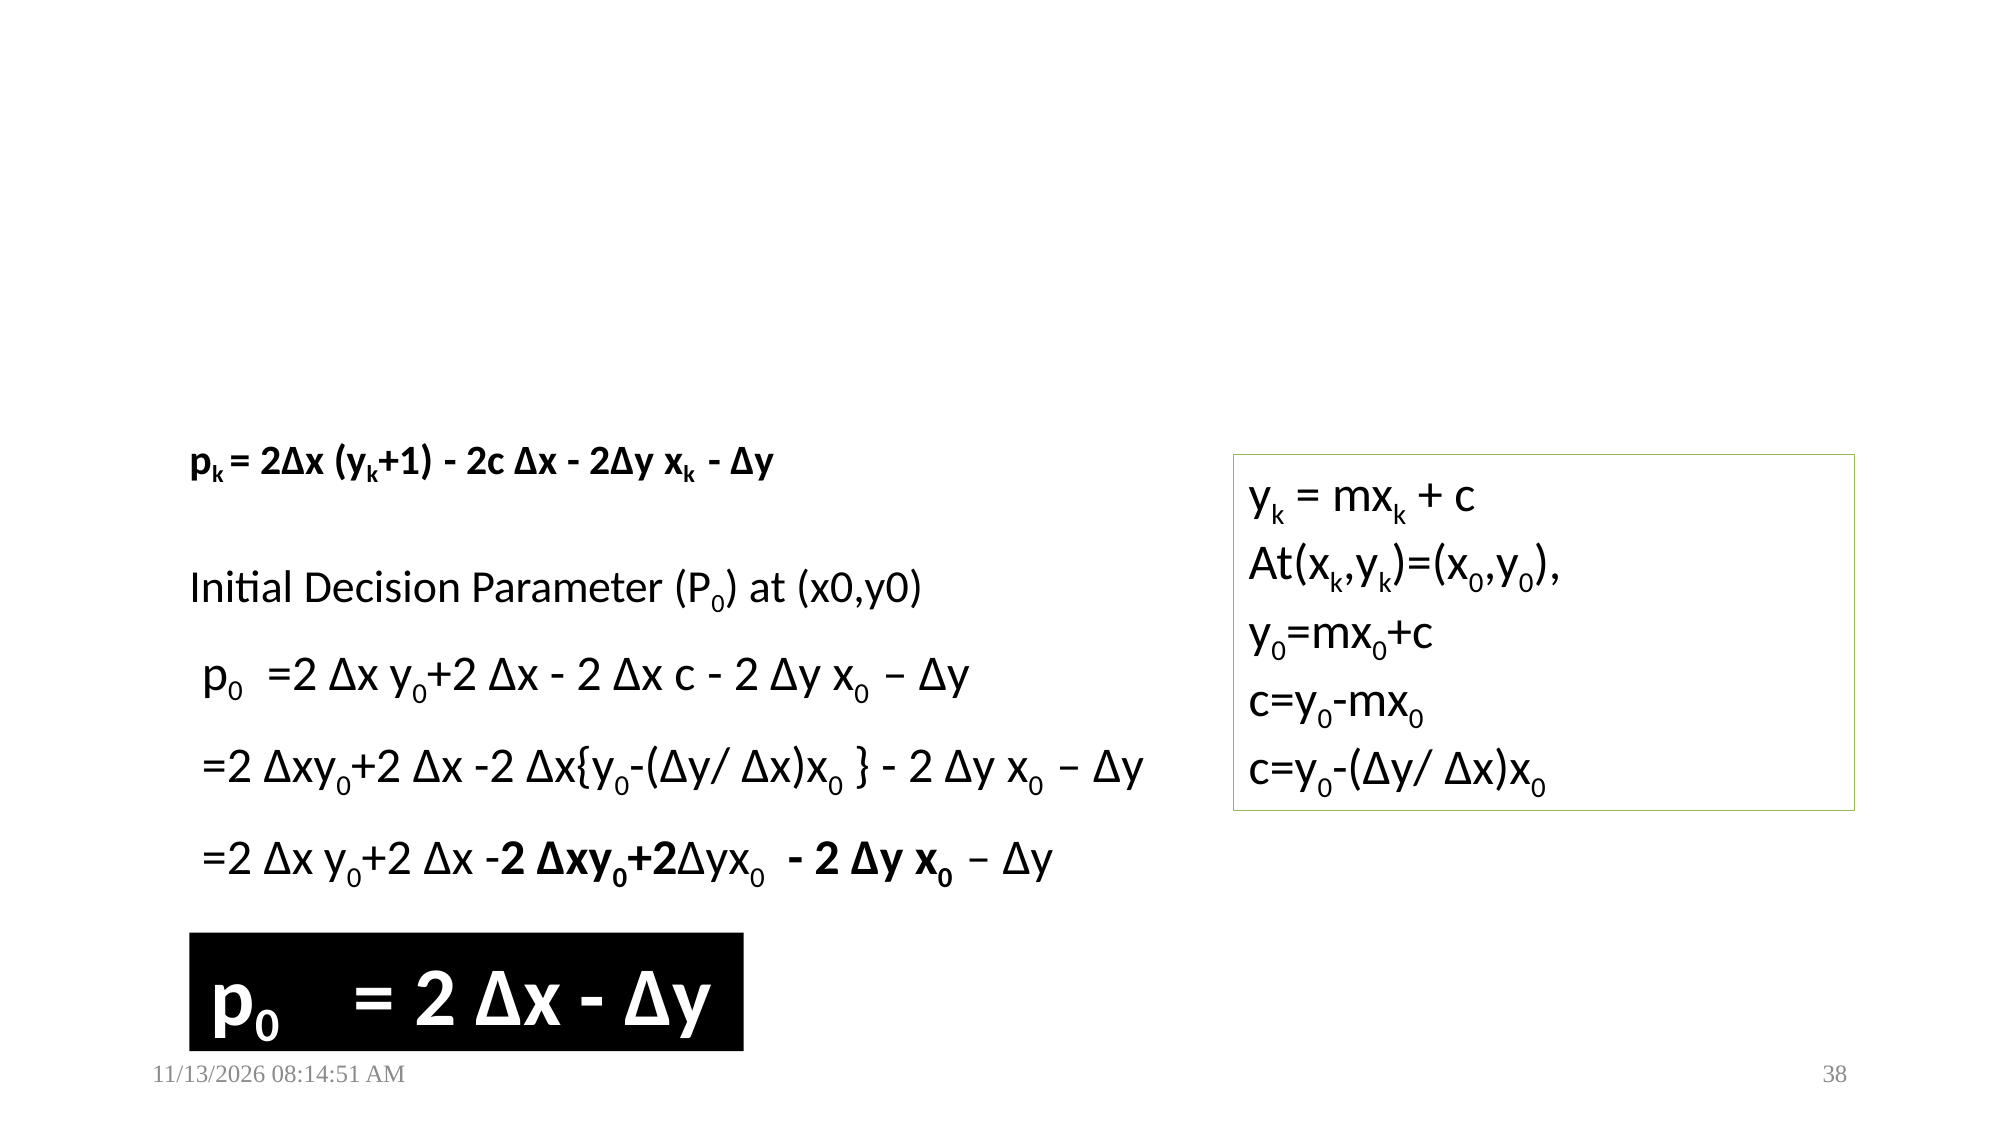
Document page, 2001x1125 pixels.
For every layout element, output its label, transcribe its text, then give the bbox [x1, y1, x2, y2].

list pk = 2Δx (yk+1) - 2c Δx - 2Δy xk - Δy Initial Decision Parameter (P0) at (x0,y0) p0 =2 Δx y0+2 Δx - 2 Δx c - 2 Δy x0 – Δy =2 Δxy0+2 Δx -2 Δx{y0-(Δy/ Δx)x0 } - 2 Δy x0 – Δy =2 Δx y0+2 Δx -2 Δxy0+2Δyx0 - 2 Δy x0 – Δy [189, 427, 1212, 1125]
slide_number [137, 1042, 588, 1103]
text_box yk = mxk + c At(xk,yk)=(x0,y0), y0=mx0+c c=y0-mx0 c=y0-(Δy/ Δx)x0 [1233, 454, 1855, 811]
slide_number 38 [1412, 1042, 1863, 1103]
text_box p0 = 2 Δx - Δy [189, 932, 744, 1052]
